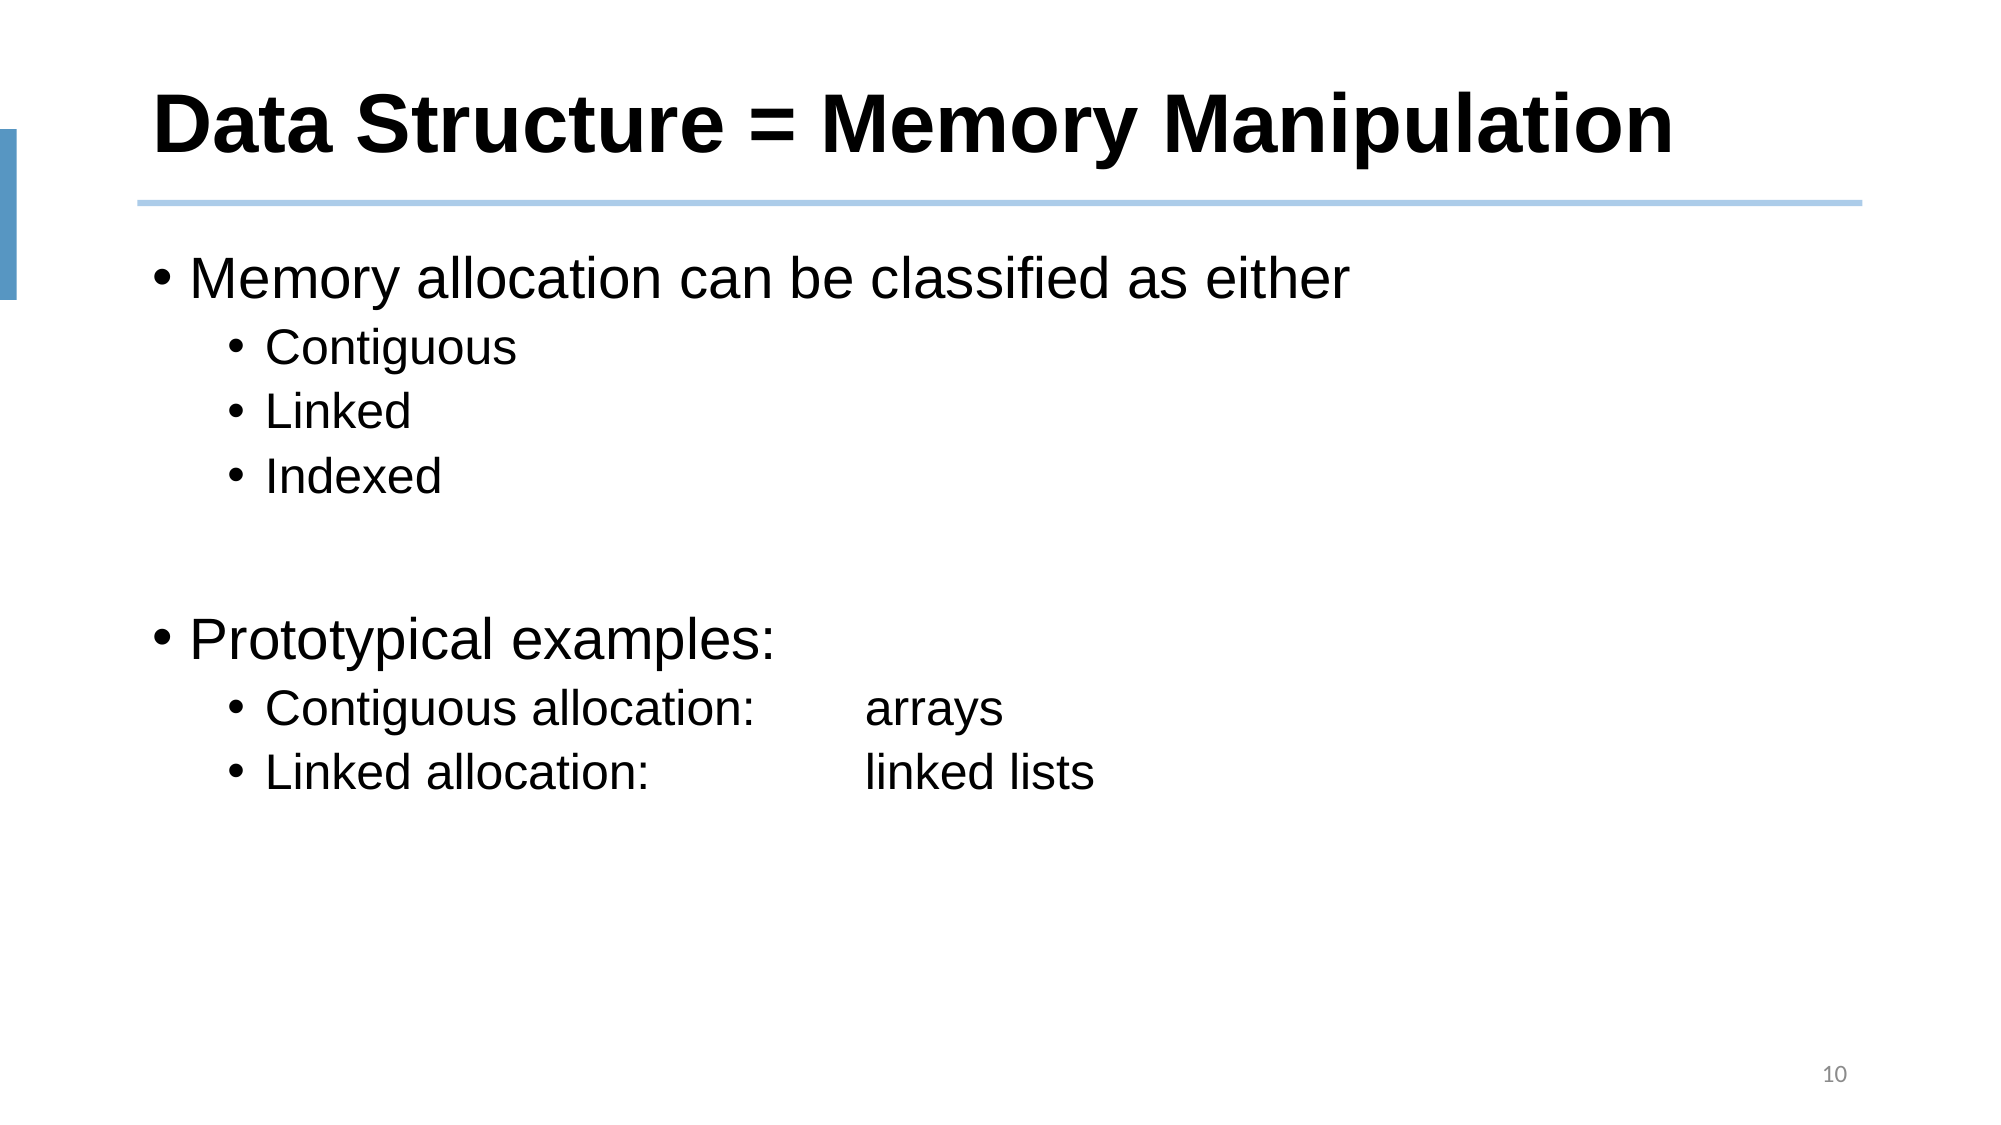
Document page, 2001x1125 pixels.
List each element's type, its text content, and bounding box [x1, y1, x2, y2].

list Memory allocation can be classified as either Contiguous Linked Indexed Prototypical examples: Contiguous allocation: arrays Linked allocation: linked lists [137, 240, 1863, 1014]
title Data Structure = Memory Manipulation [137, 42, 1863, 208]
slide_number 10 [1412, 1042, 1863, 1103]
